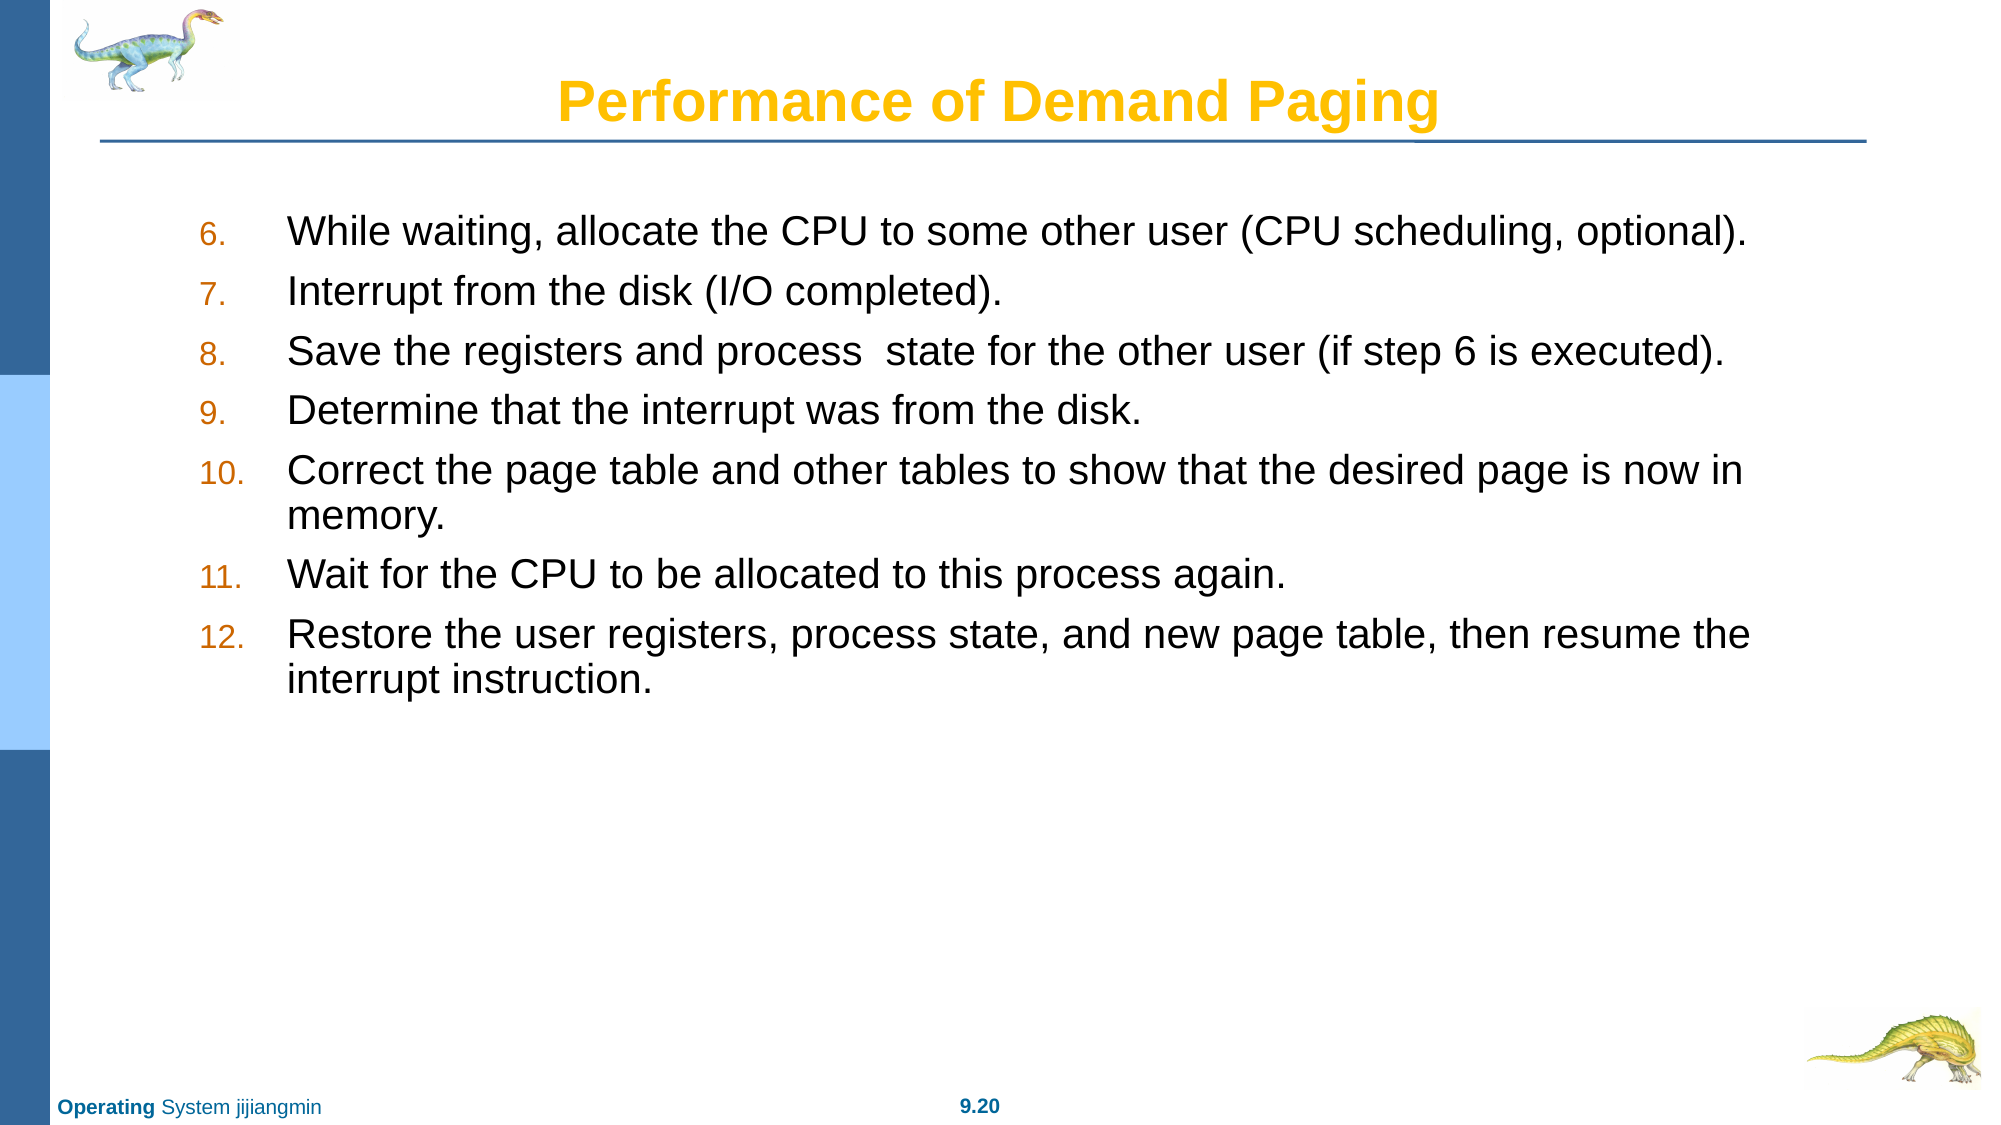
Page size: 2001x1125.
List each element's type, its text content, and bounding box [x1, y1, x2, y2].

list While waiting, allocate the CPU to some other user (CPU scheduling, optional). Interrupt from the disk (I/O completed). Save the registers and process state for the other user (if step 6 is executed). Determine that the interrupt was from the disk. Correct the page table and other tables to show that the desired page is now in memory. Wait for the CPU to be allocated to this process again. Restore the user registers, process state, and new page table, then resume the interrupt instruction. [109, 202, 1910, 946]
picture [62, 0, 240, 101]
picture [1804, 1007, 1982, 1090]
title Performance of Demand Paging [99, 45, 1900, 141]
